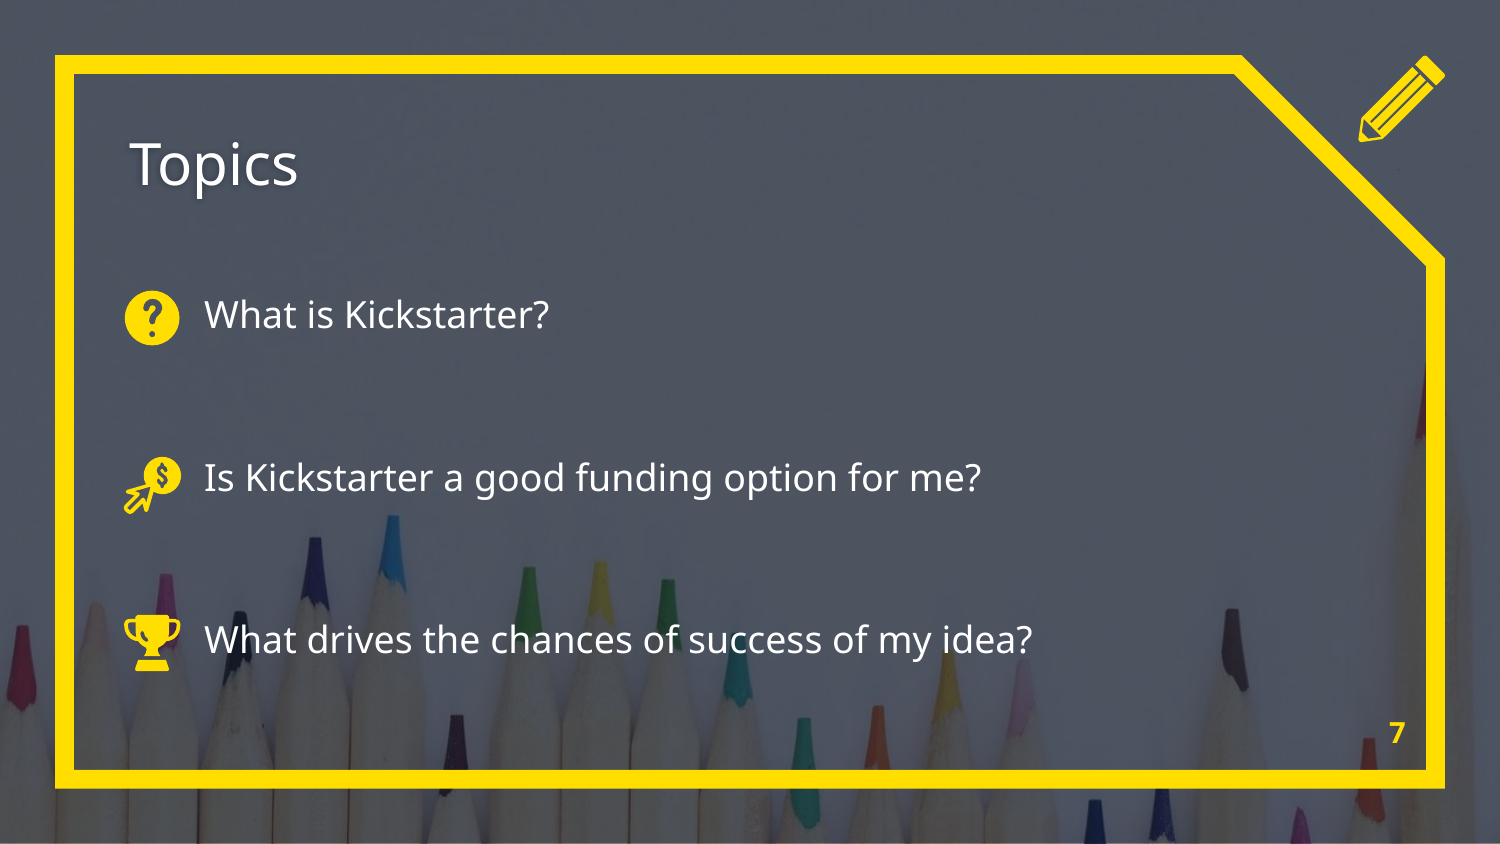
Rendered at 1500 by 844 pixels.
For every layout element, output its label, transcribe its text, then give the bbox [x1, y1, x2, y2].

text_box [123, 614, 181, 672]
list What is Kickstarter? [204, 284, 1294, 352]
list Is Kickstarter a good funding option for me? [204, 446, 1294, 515]
title Topics [129, 117, 1232, 197]
text_box [124, 290, 180, 346]
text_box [1358, 55, 1446, 143]
picture [0, 0, 1500, 844]
slide_number ‹#› [1366, 711, 1406, 755]
text_box [123, 456, 182, 515]
list What drives the chances of success of my idea? [204, 609, 1294, 677]
